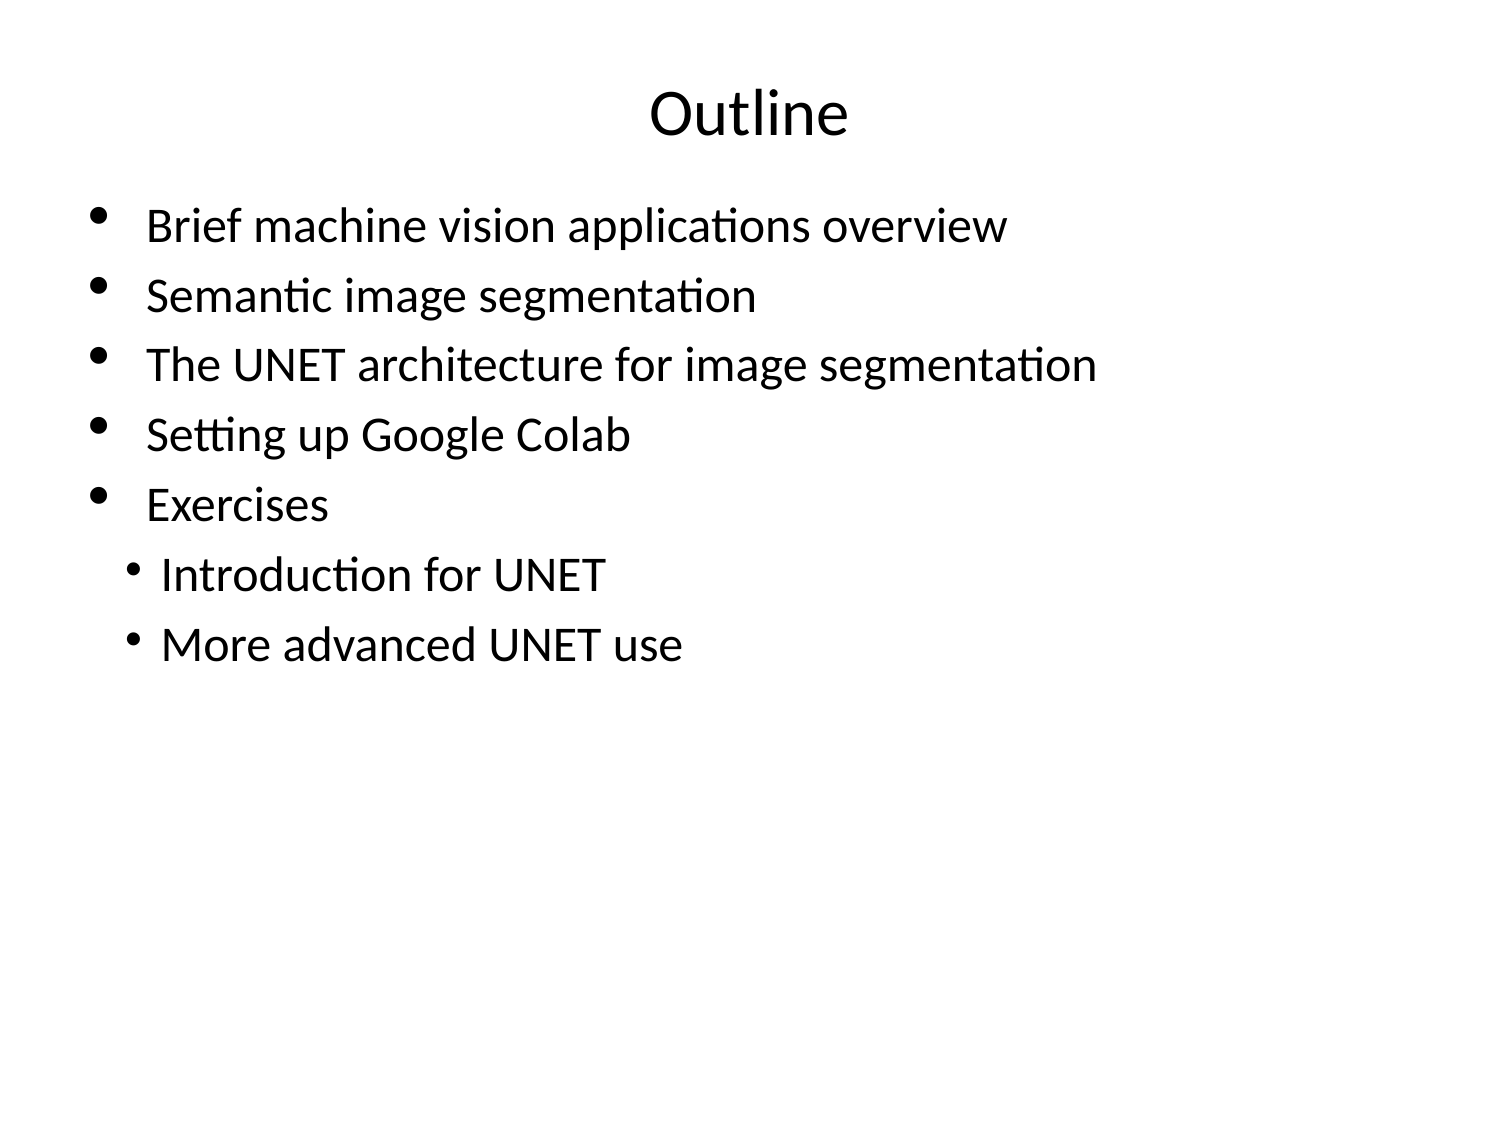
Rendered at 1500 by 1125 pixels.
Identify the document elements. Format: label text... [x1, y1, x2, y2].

text_box Outline [74, 45, 1425, 172]
text_box Brief machine vision applications overview Semantic image segmentation The UNET architecture for image segmentation Setting up Google Colab Exercises Introduction for UNET More advanced UNET use [74, 184, 1425, 1005]
